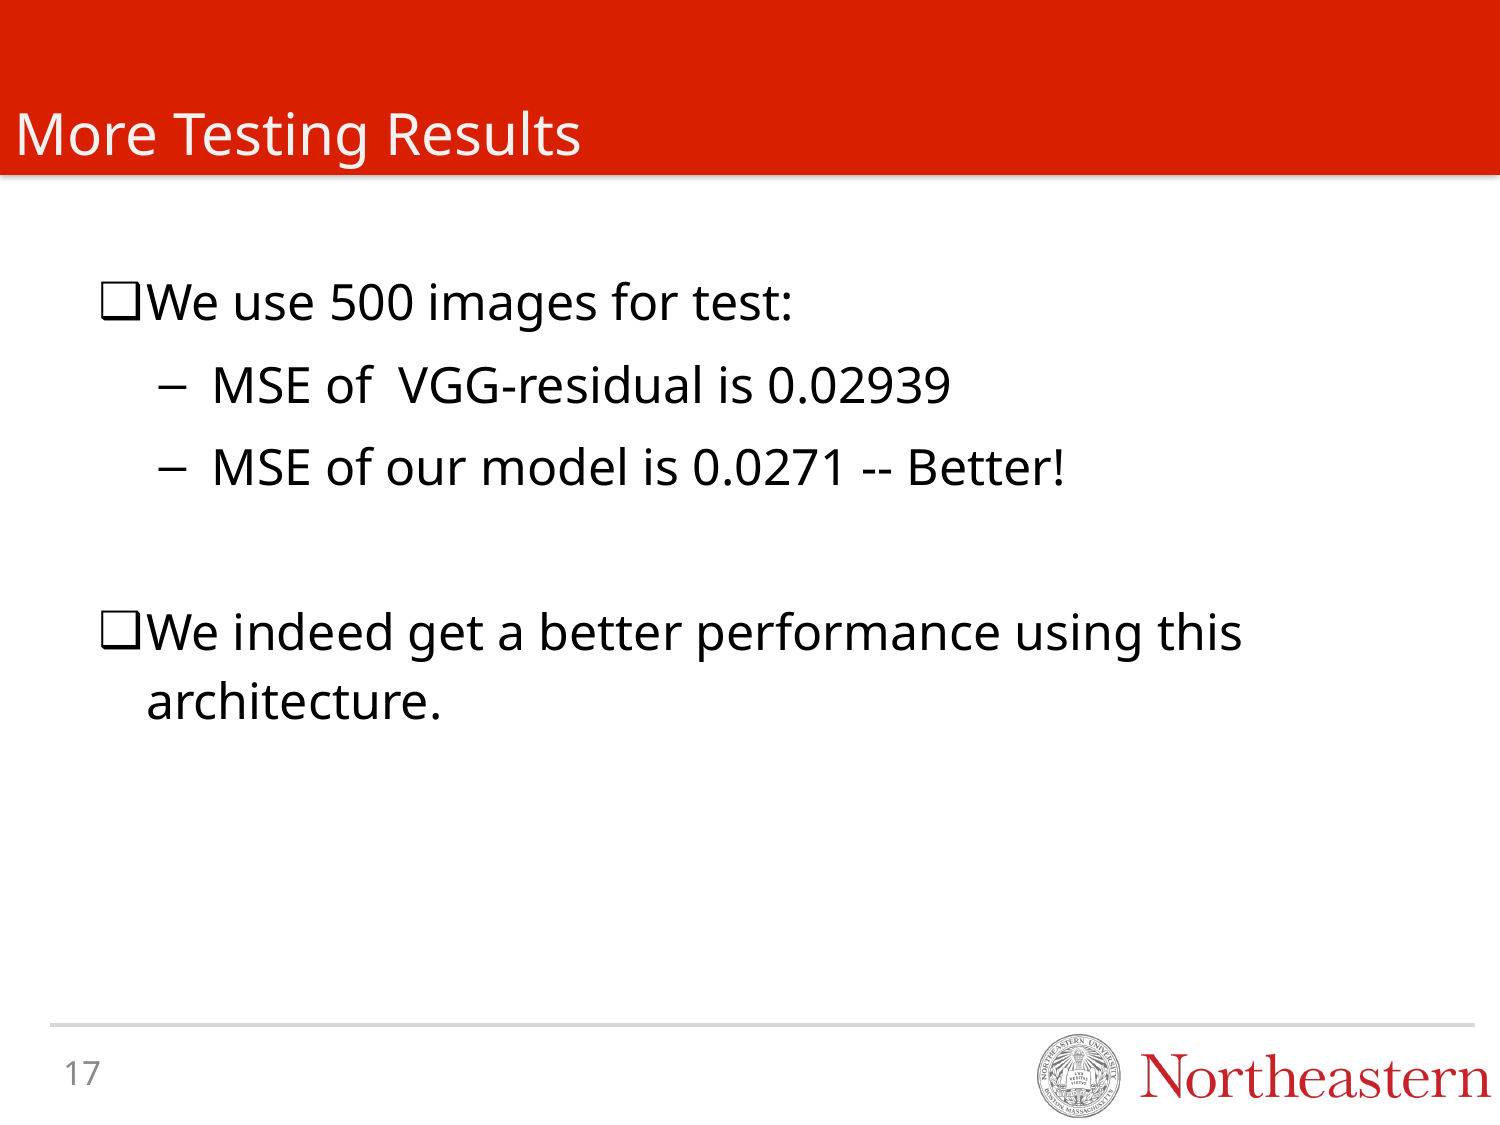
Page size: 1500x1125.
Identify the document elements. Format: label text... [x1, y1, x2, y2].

list We use 500 images for test: MSE of VGG-residual is 0.02939 MSE of our model is 0.0271 -- Better! We indeed get a better performance using this architecture. [75, 254, 1425, 997]
title More Testing Results [0, 0, 1500, 175]
picture [1037, 1034, 1491, 1118]
slide_number 16 [41, 1045, 117, 1105]
